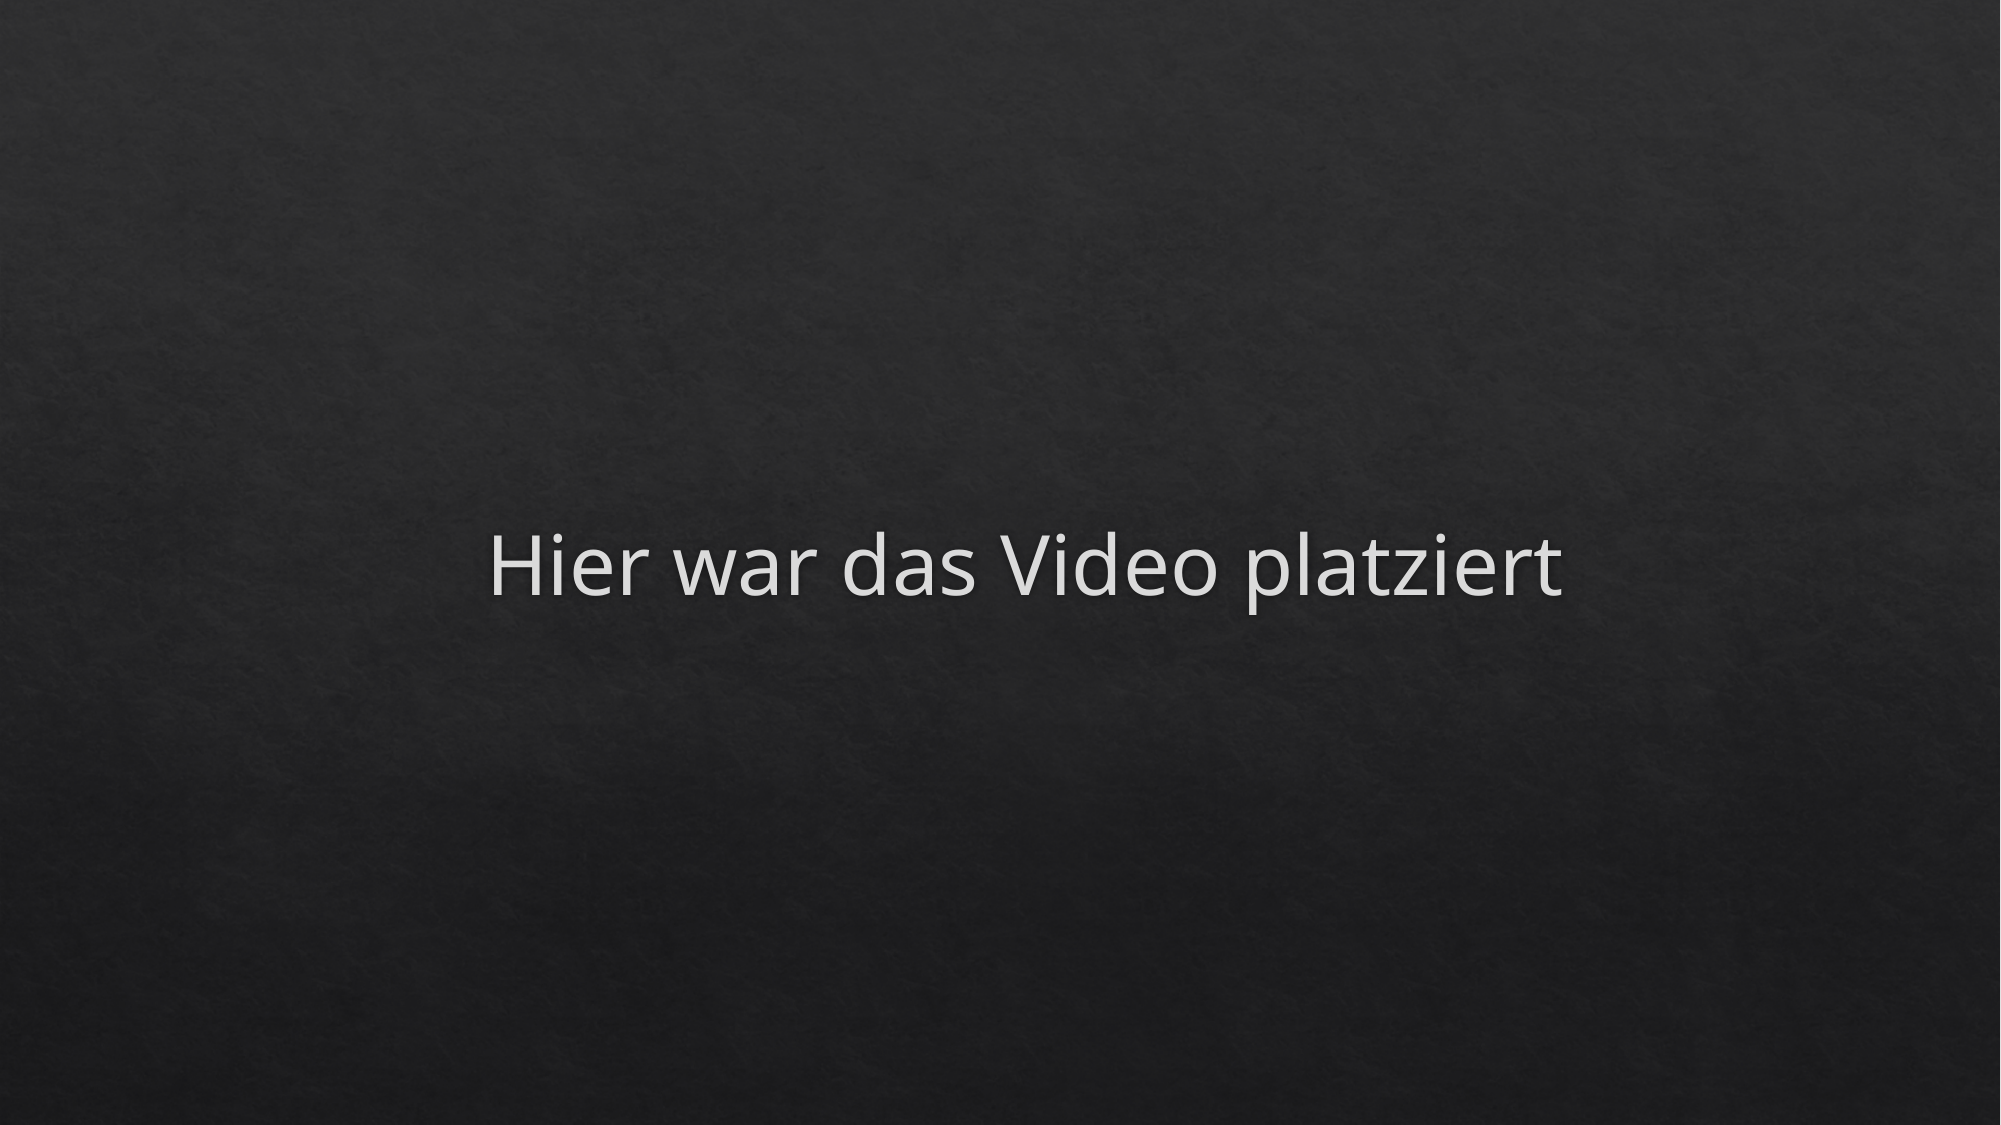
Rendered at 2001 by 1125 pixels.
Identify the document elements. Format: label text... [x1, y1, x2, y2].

title Hier war das Video platziert [176, 482, 1875, 643]
